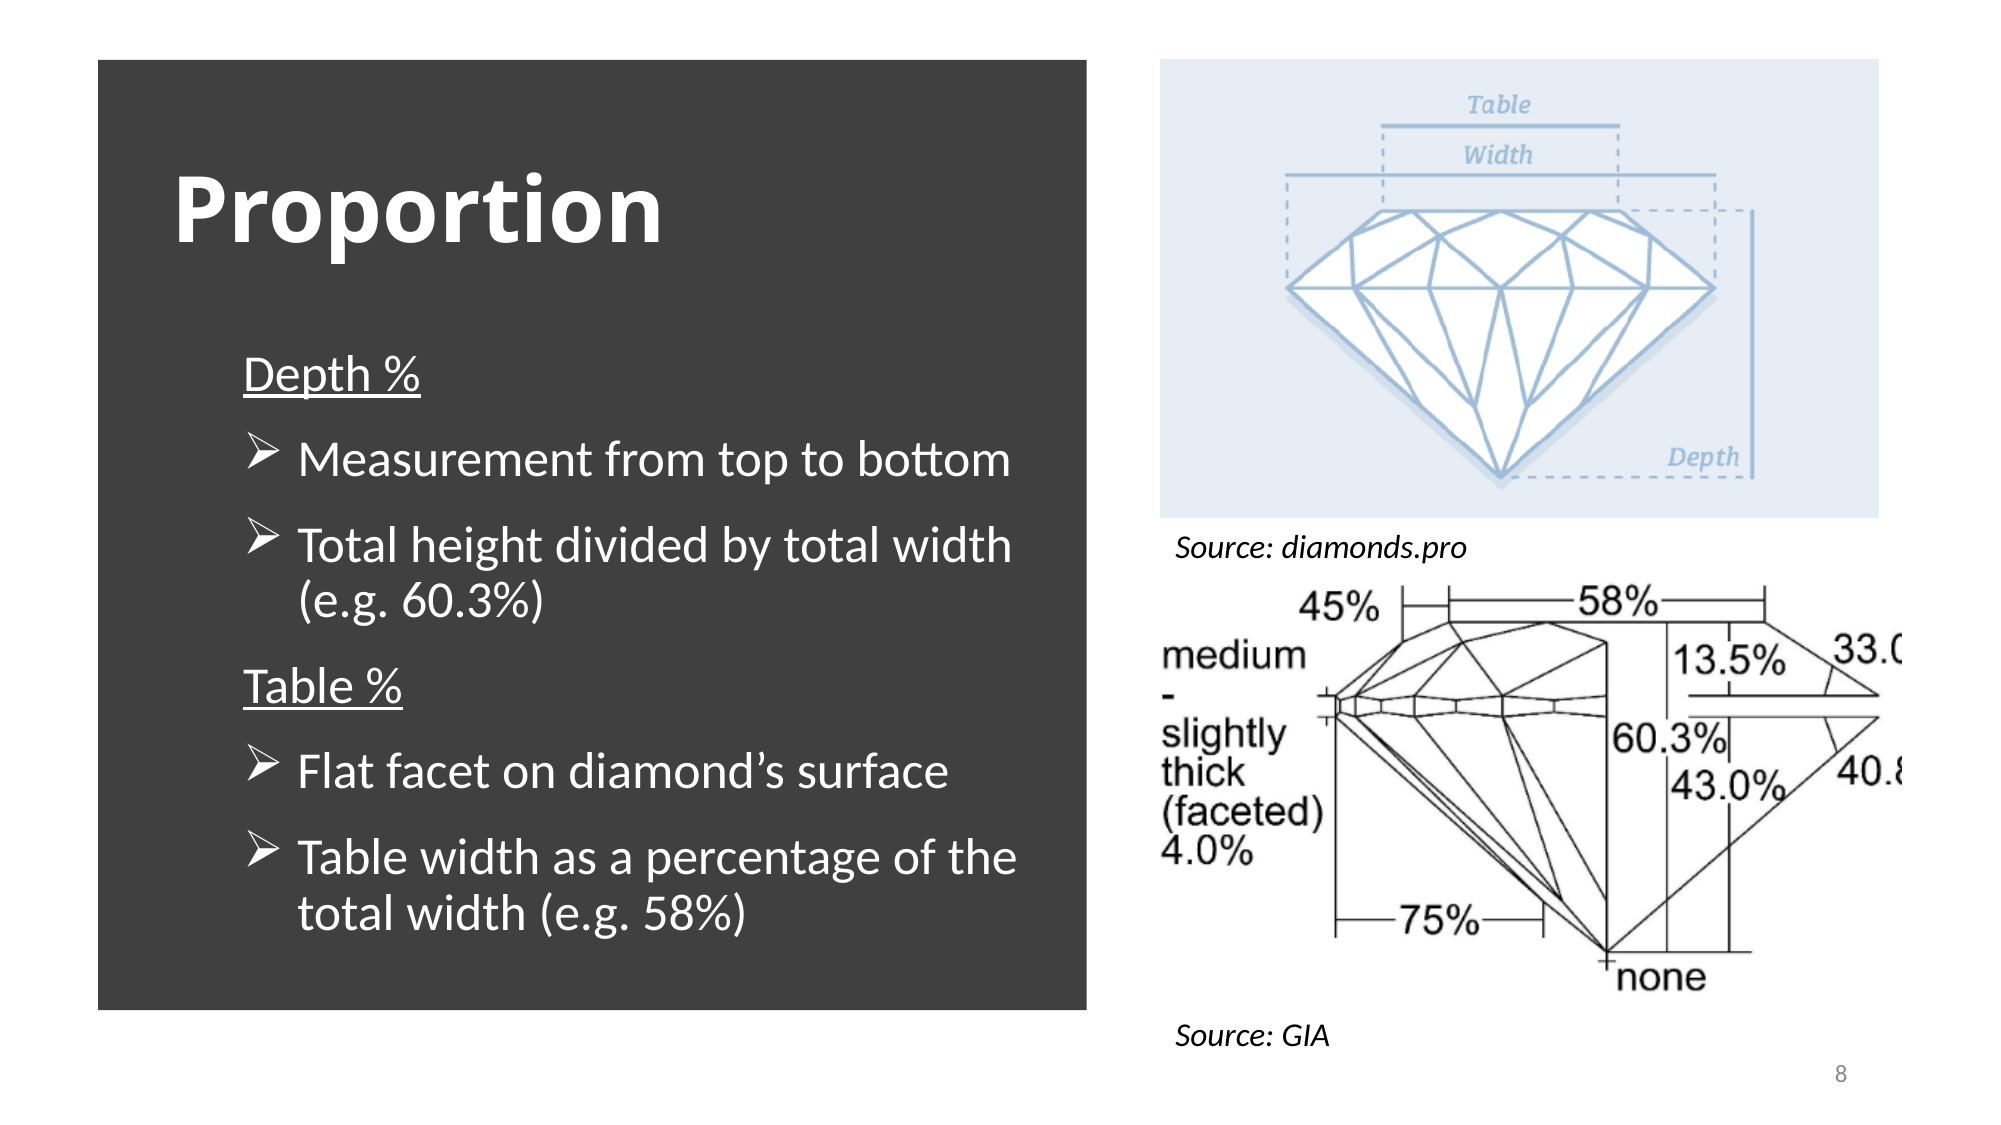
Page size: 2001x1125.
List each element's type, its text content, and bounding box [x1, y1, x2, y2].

picture [1136, 556, 1902, 1006]
slide_number 8 [1412, 1042, 1863, 1103]
list Depth % Measurement from top to bottom Total height divided by total width (e.g. 60.3%) Table % Flat facet on diamond’s surface Table width as a percentage of the total width (e.g. 58%) [156, 338, 1038, 961]
text_box Source: diamonds.pro [1160, 517, 1902, 556]
text_box [97, 59, 1088, 1011]
picture [1160, 59, 1879, 518]
title Proportion [156, 114, 1038, 310]
text_box Source: GIA [1160, 1006, 1902, 1061]
